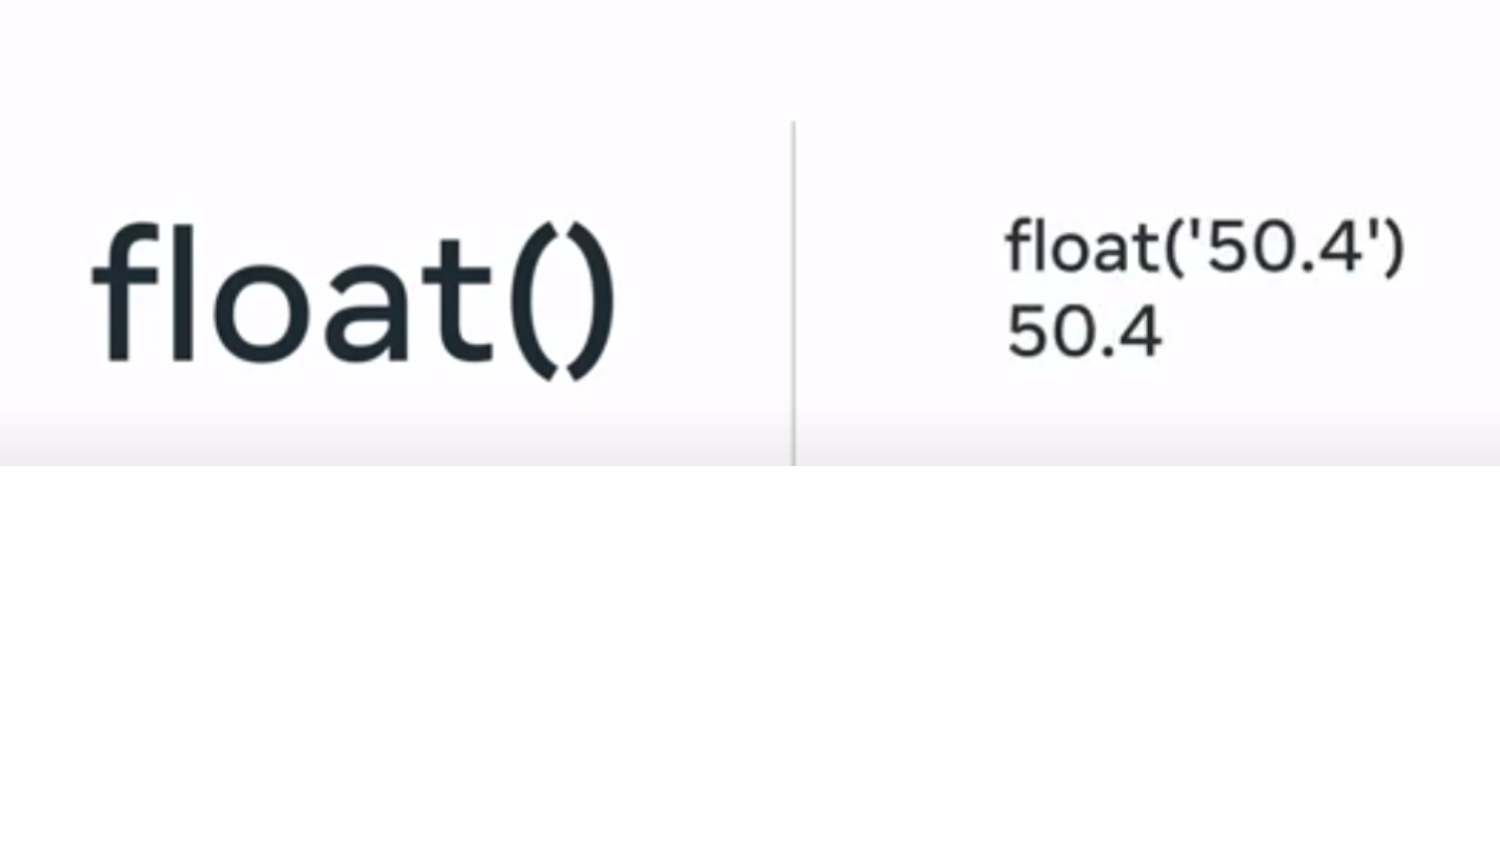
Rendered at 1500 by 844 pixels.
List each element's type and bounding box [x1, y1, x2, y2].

picture [0, 0, 1500, 466]
